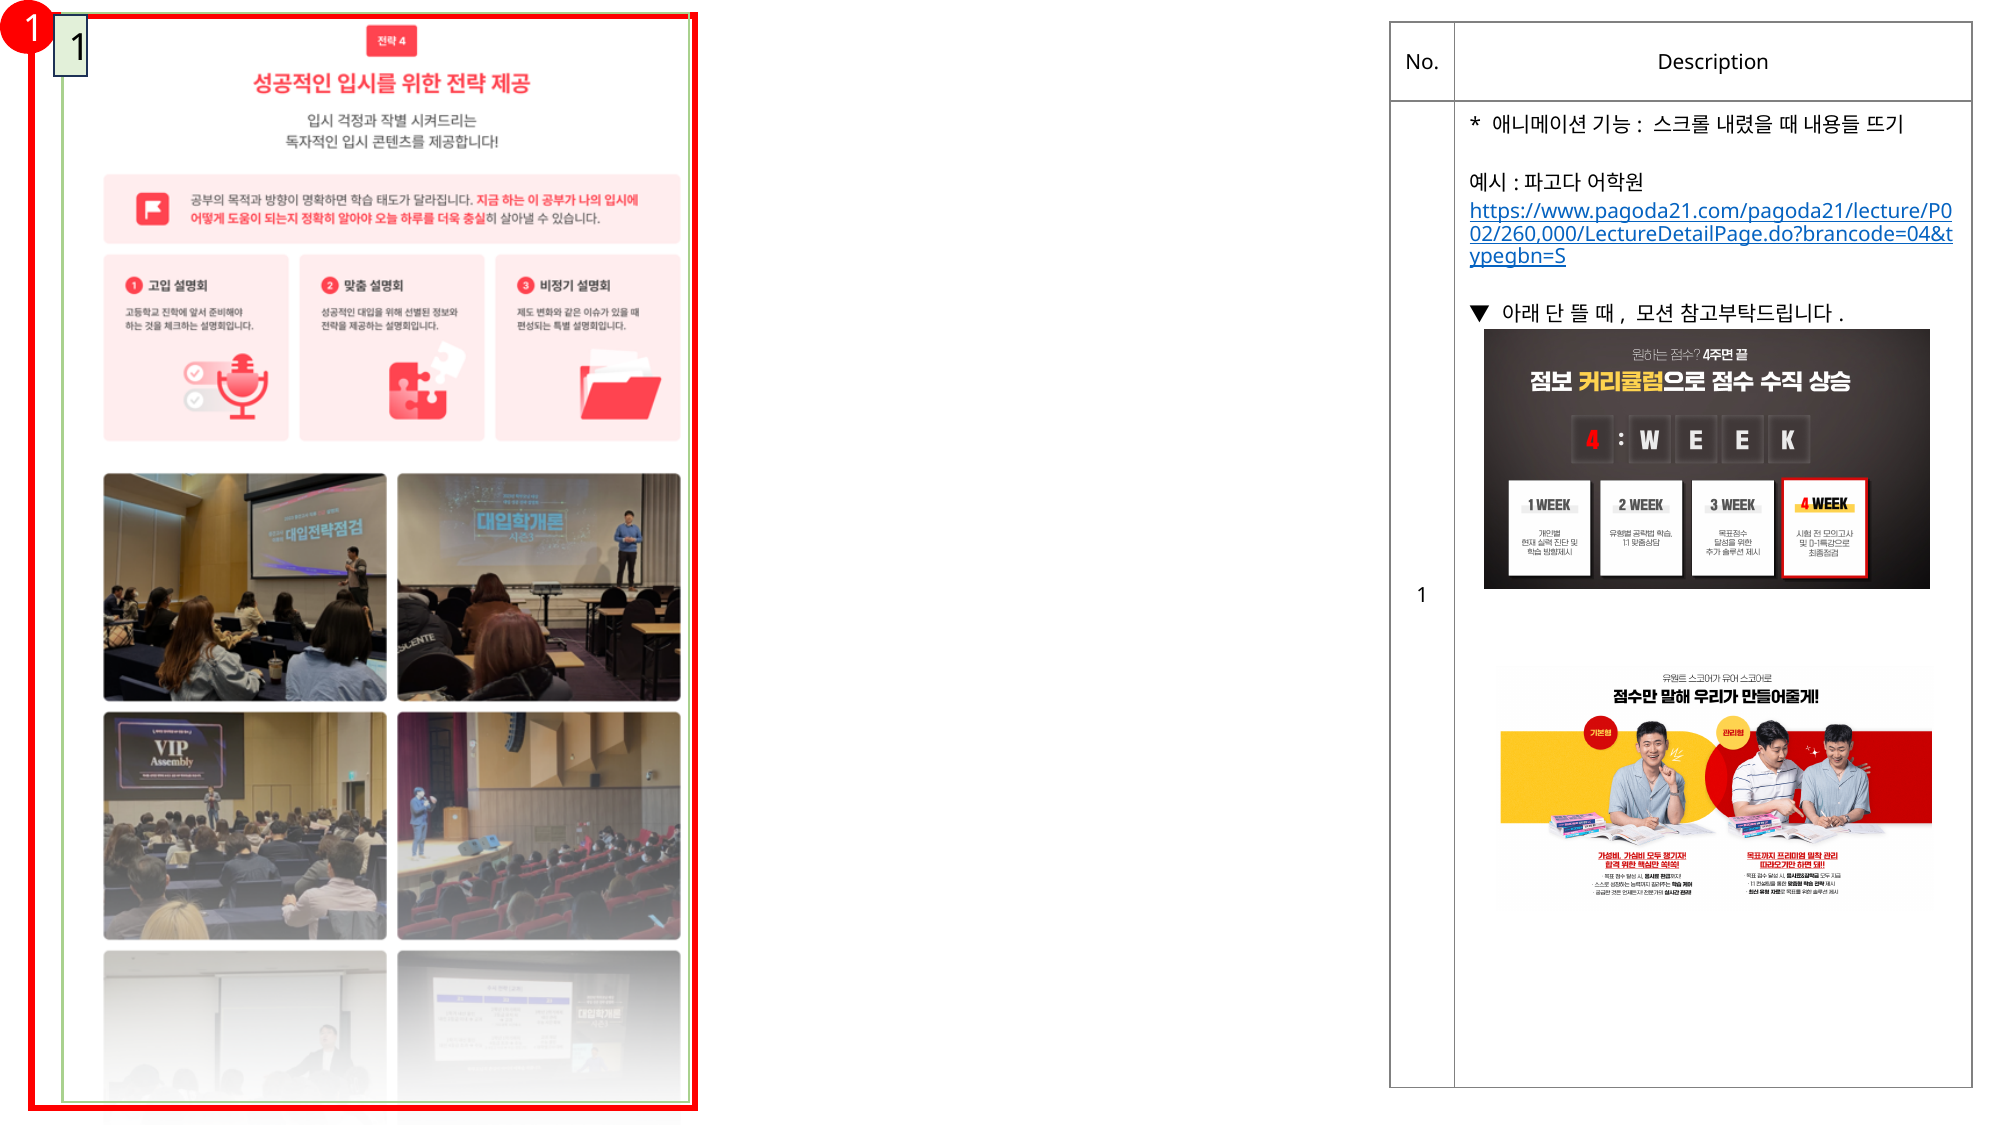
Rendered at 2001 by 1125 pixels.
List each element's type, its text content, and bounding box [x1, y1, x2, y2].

table_header No. [1391, 23, 1454, 100]
table_header Description [1455, 23, 1971, 100]
picture [1496, 666, 1934, 911]
picture [1484, 329, 1930, 589]
table_cell 1 [1391, 102, 1454, 1087]
table_cell * 애니메이션 기능: 스크롤 내렸을 때 내용들 뜨기 예시:파고다 어학원 https://www.pagoda21.com/pagoda21/lecture/P002/260,000/LectureDetailPage.do?brancode=04&typegbn=S ▼ 아래 단 뜰 때, 모션 참고부탁드립니다. [1455, 102, 1971, 1087]
picture [0, 0, 811, 1125]
